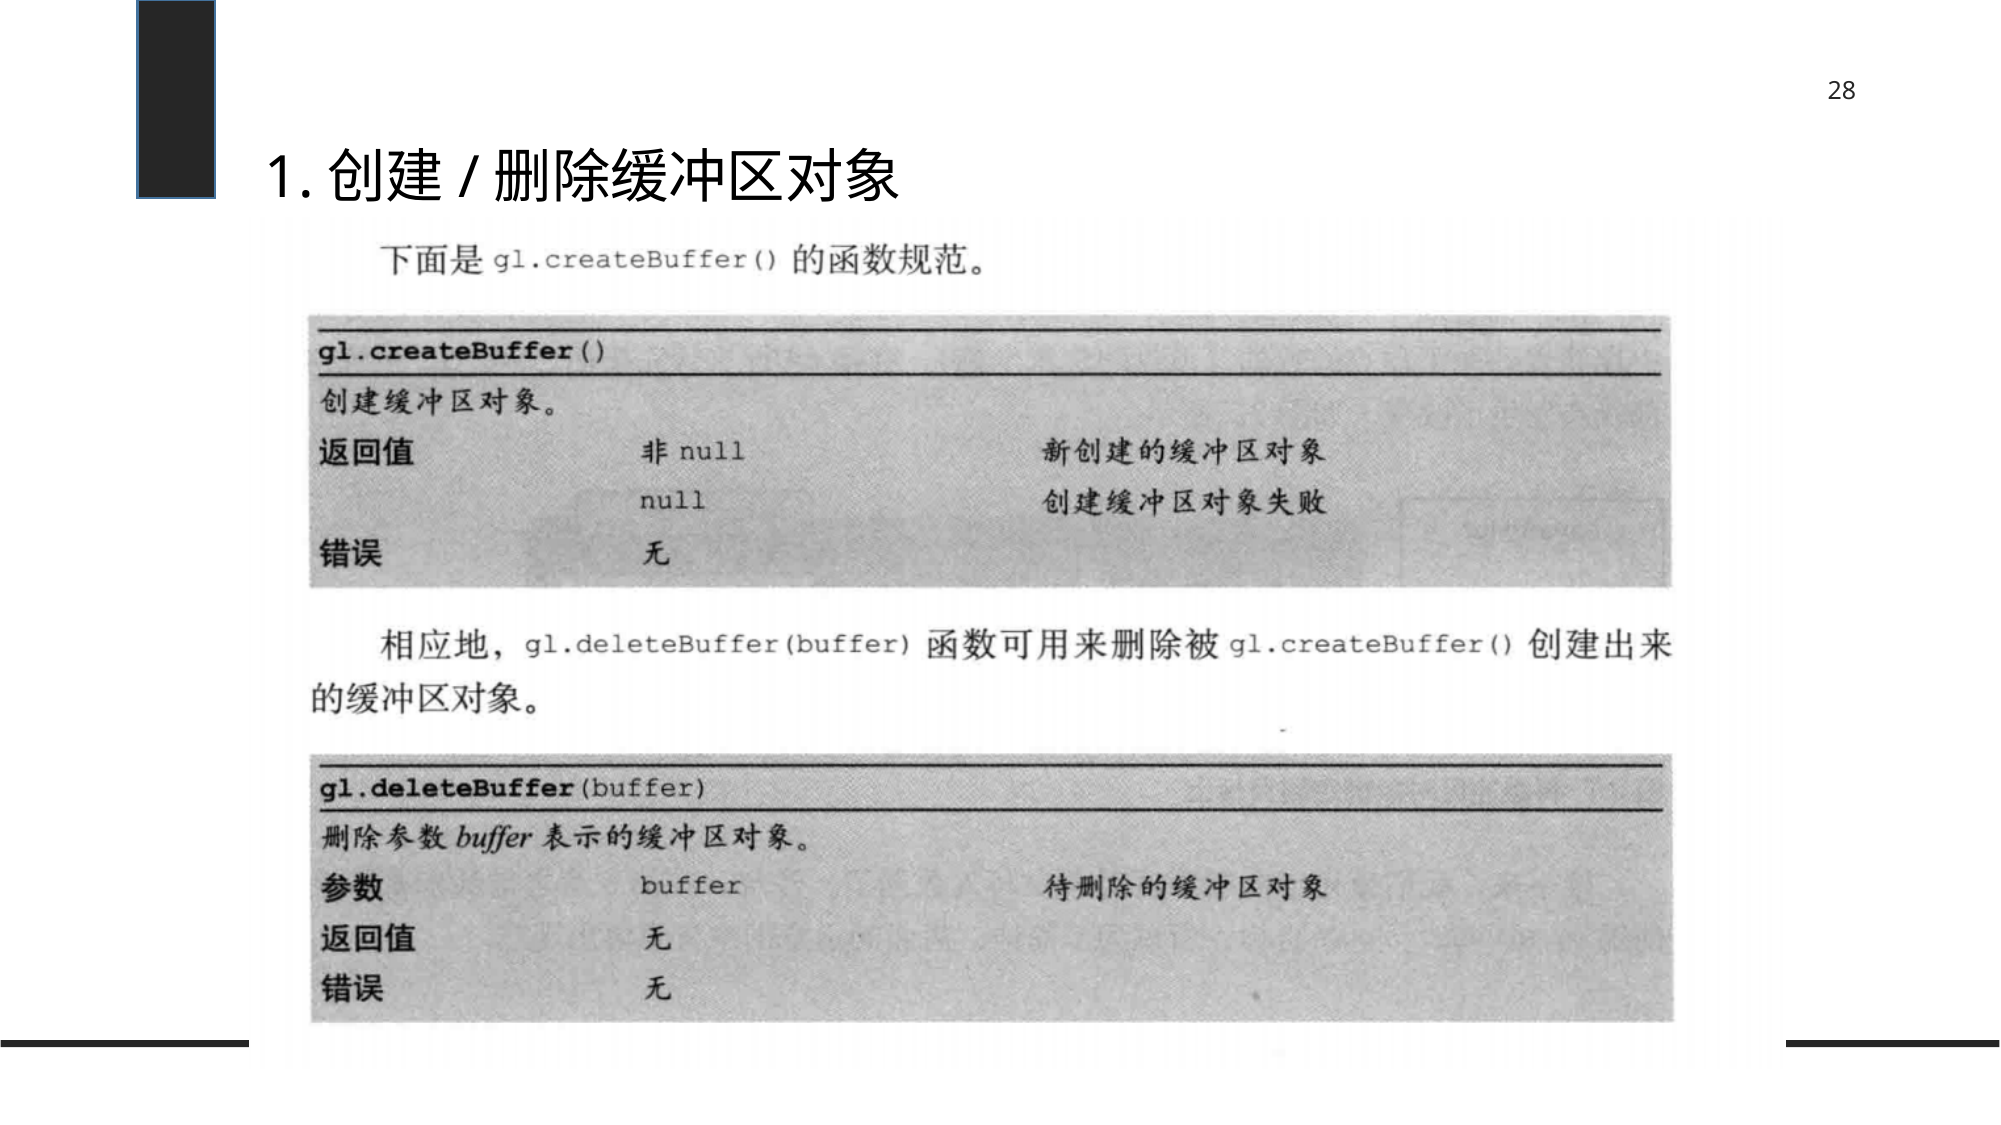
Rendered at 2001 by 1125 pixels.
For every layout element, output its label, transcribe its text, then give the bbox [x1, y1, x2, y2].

title 1.创建/删除缓冲区对象 [249, 93, 1750, 217]
picture [249, 217, 1786, 1081]
